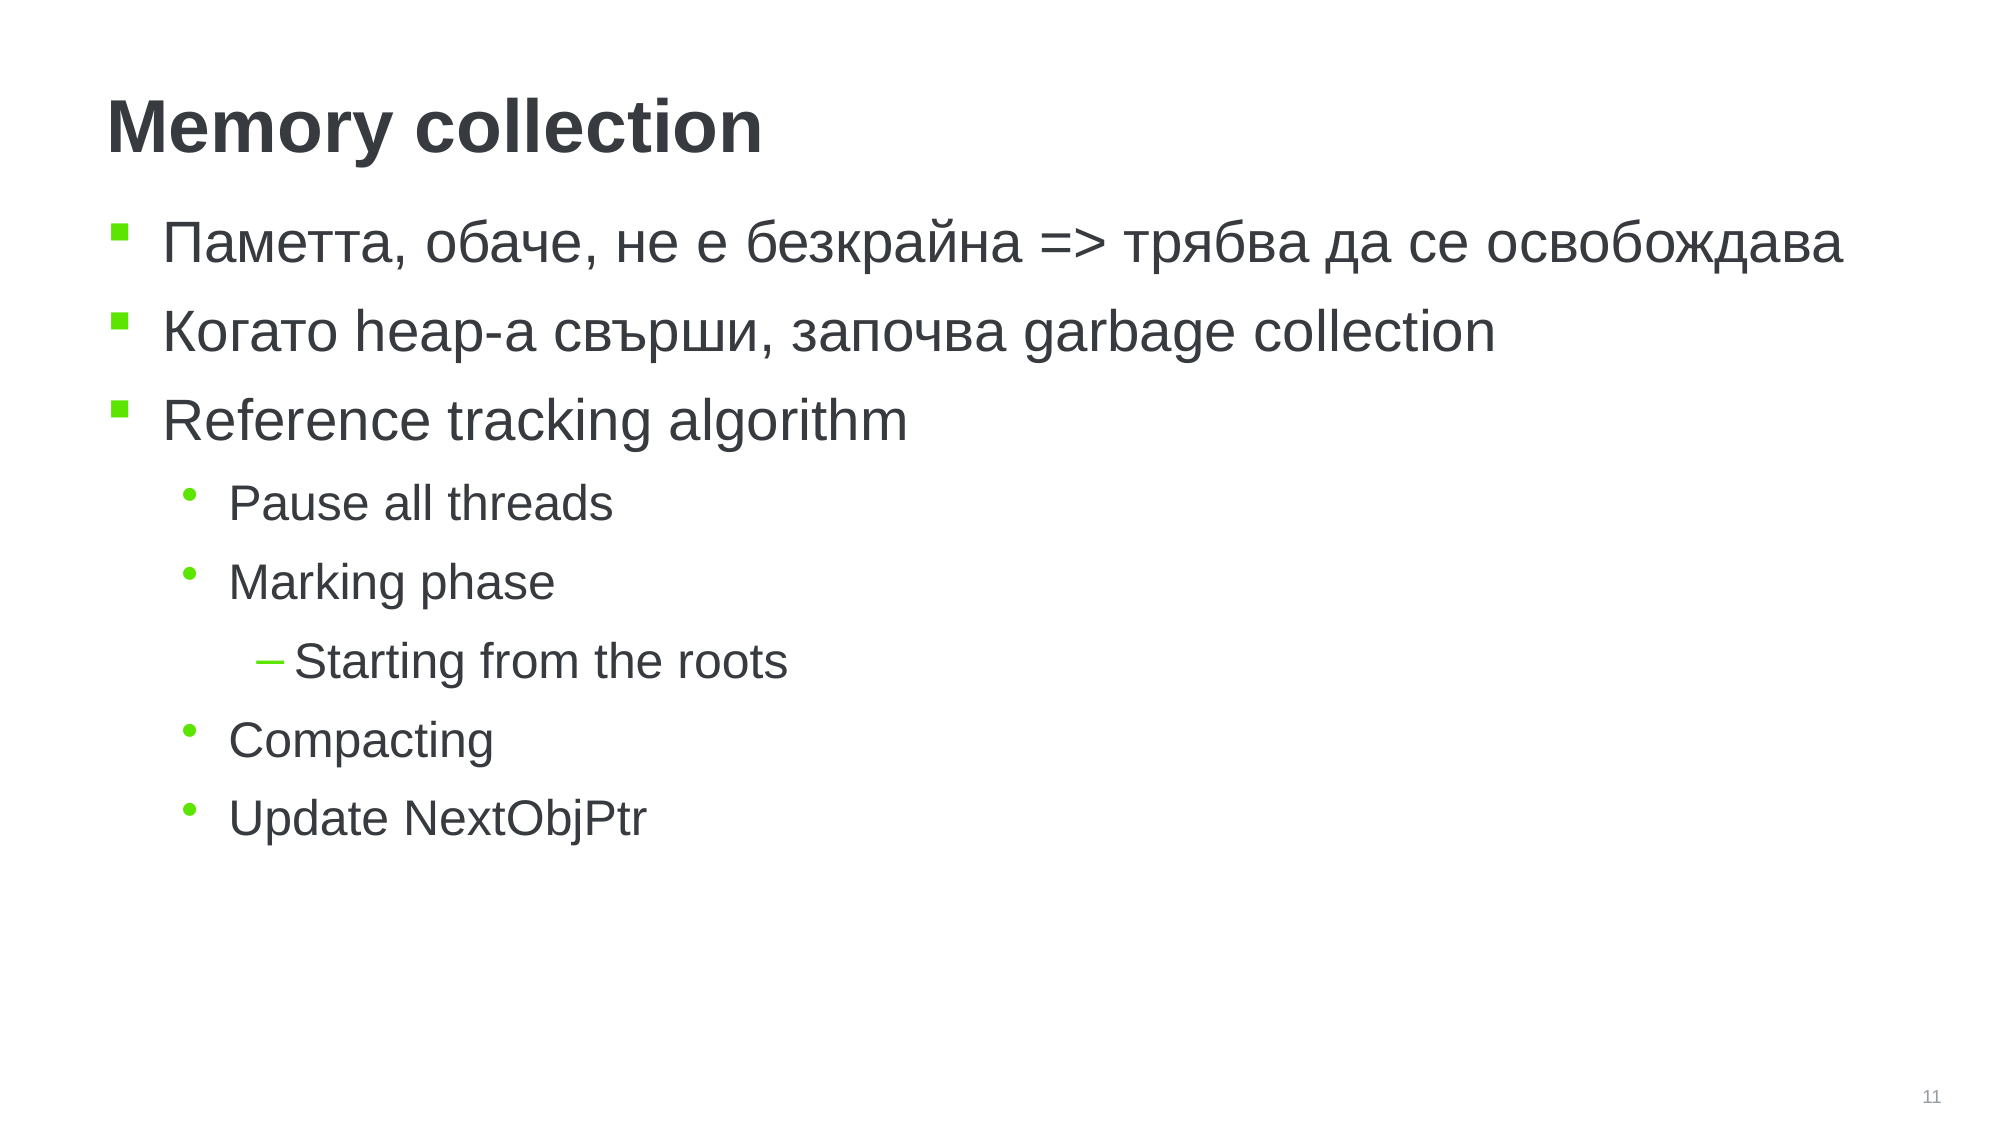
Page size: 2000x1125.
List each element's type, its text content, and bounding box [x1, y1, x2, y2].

list Паметта, обаче, не е безкрайна => трябва да се освобождава Когато heap-а свърши, започва garbage collection Reference tracking algorithm Pause all threads Marking phase Starting from the roots Compacting Update NextObjPtr [91, 196, 1888, 1046]
title Memory collection [91, 80, 1888, 177]
